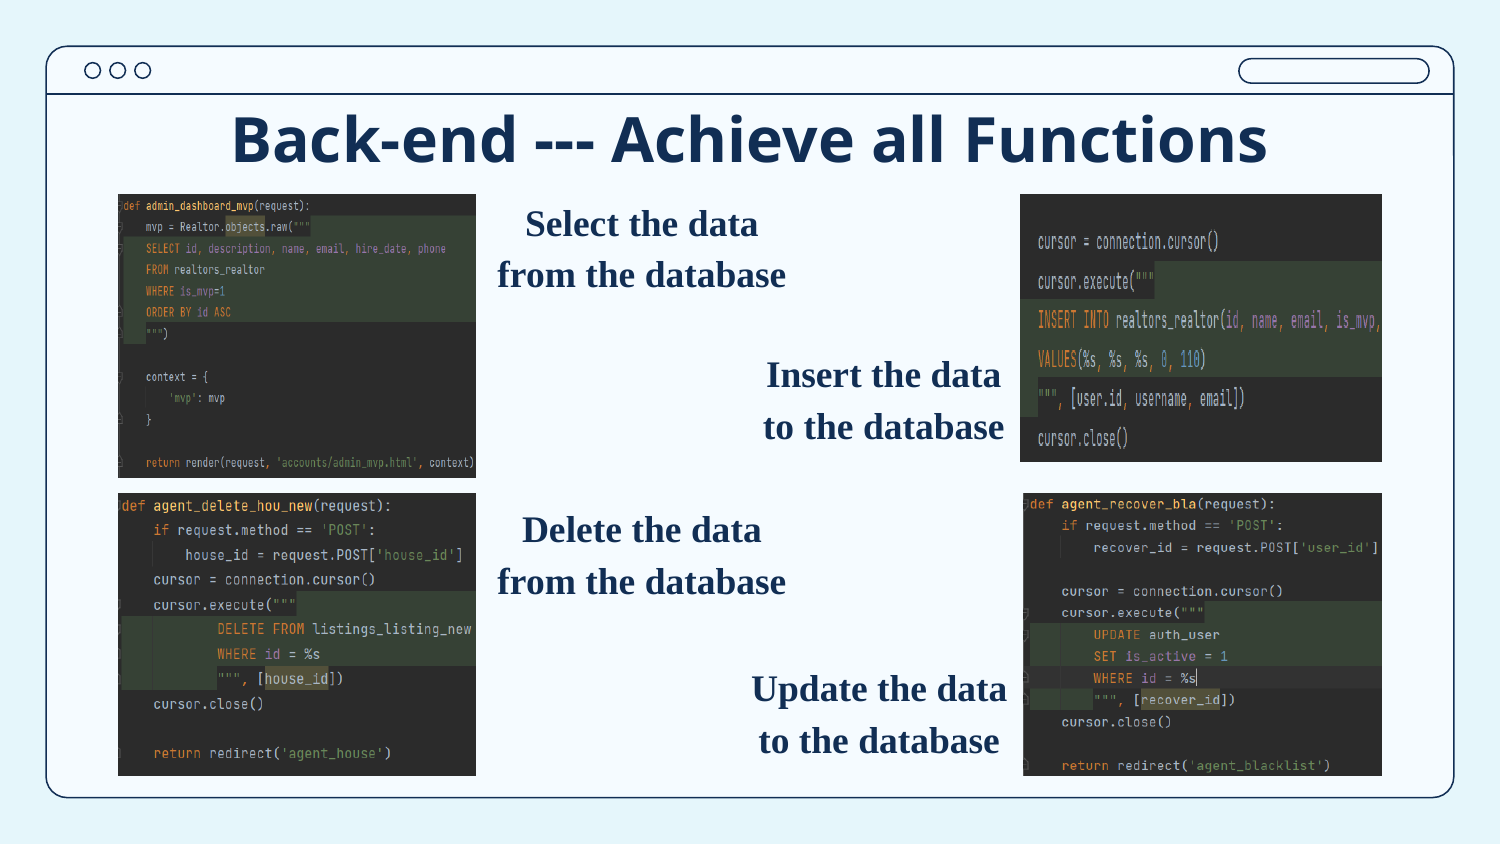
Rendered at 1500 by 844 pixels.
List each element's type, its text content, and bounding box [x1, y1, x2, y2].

text_box Delete the data from the database [479, 493, 808, 618]
picture [117, 493, 477, 777]
picture [1023, 493, 1383, 777]
text_box Update the data to the database [734, 660, 1018, 776]
picture [117, 194, 477, 478]
picture [1020, 194, 1383, 463]
title Back-end --- Achieve all Functions [118, 85, 1382, 180]
text_box Select the data from the database [479, 195, 808, 311]
subtitle Insert the data to the database [734, 346, 1014, 462]
